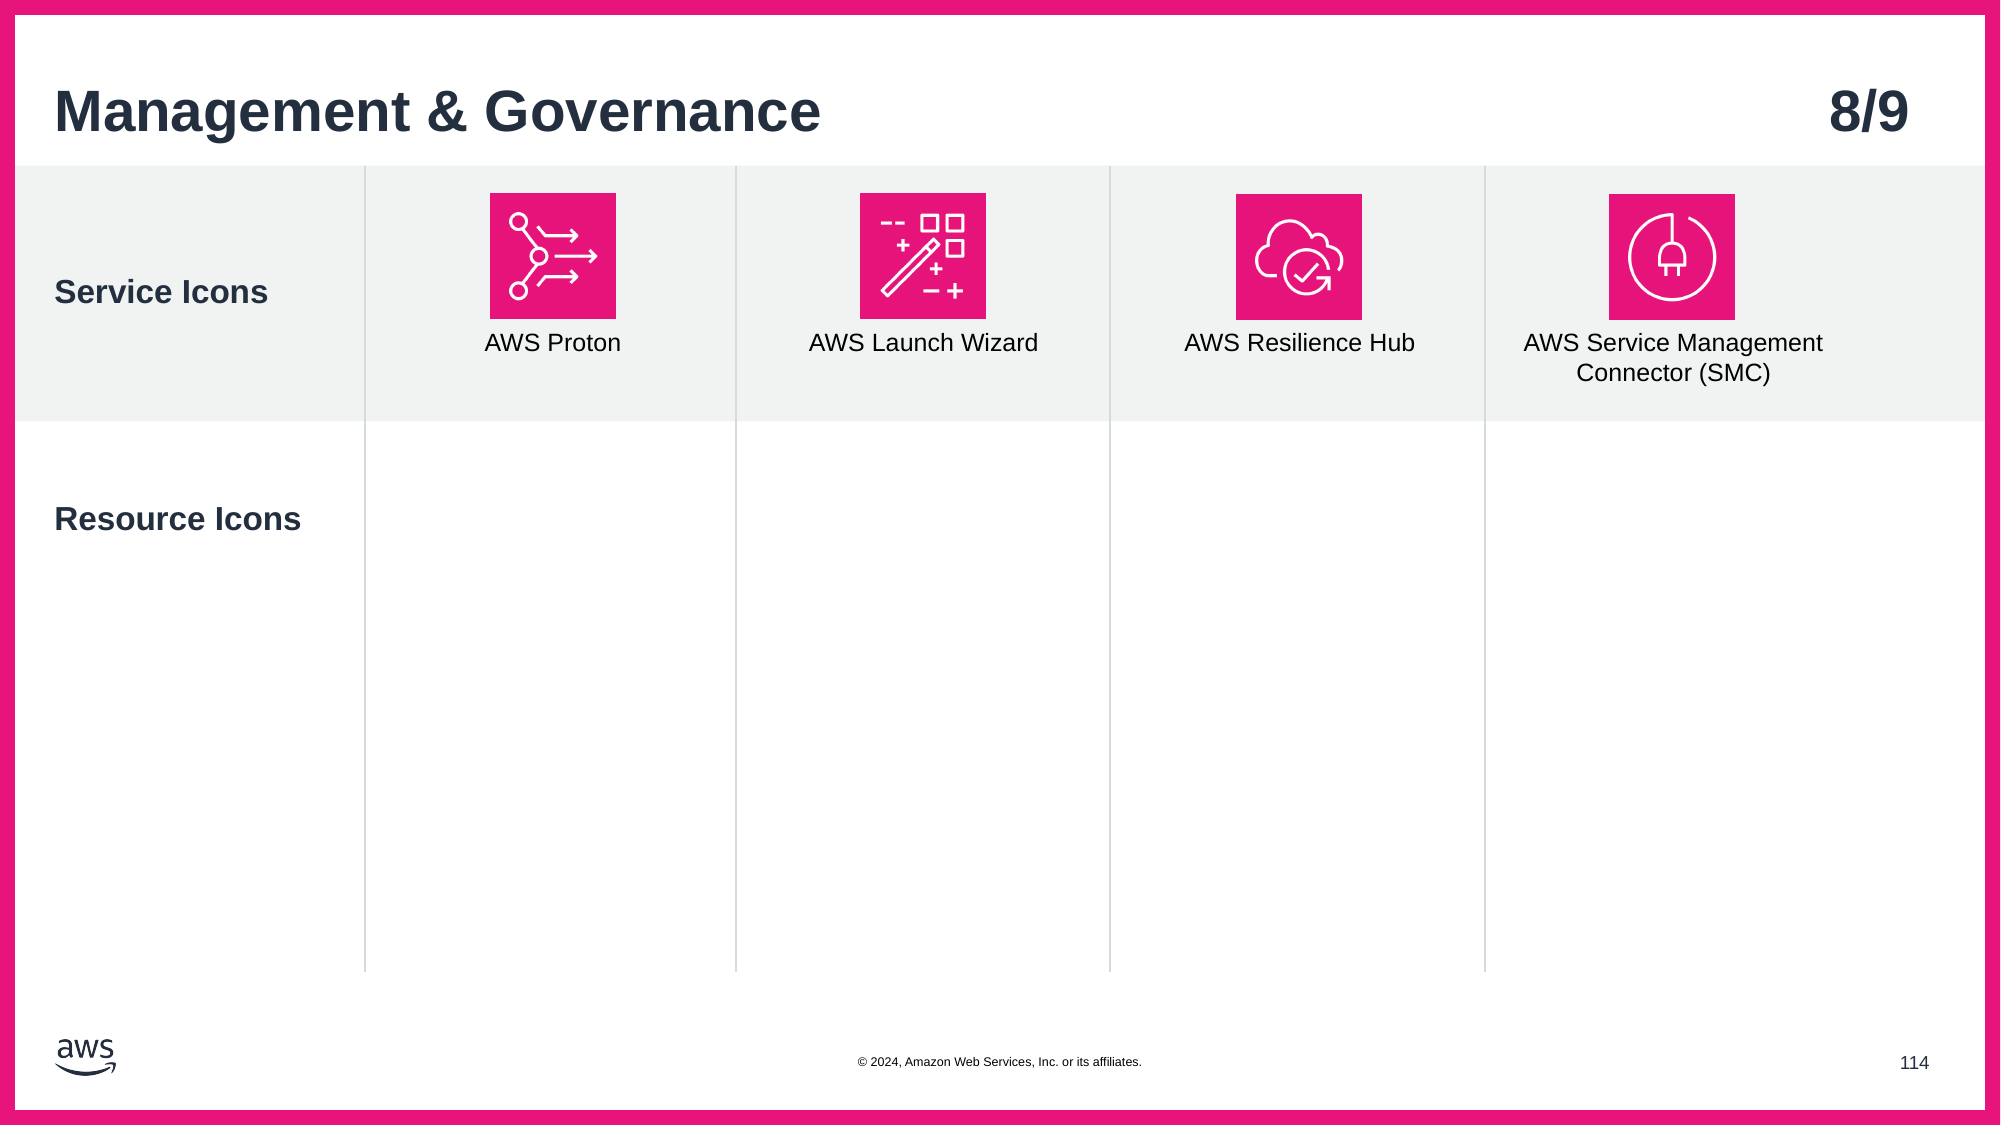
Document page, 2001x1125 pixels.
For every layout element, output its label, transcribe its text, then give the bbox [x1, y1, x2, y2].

slide_number 114 [1494, 1031, 1945, 1092]
text_box AWS Resilience Hub [1113, 319, 1484, 364]
text_box AWS Proton [369, 319, 735, 364]
picture [1609, 194, 1735, 320]
text_box AWS Launch Wizard [736, 319, 1109, 364]
title Management & Governance 8/9 [39, 59, 1945, 166]
picture [55, 1039, 116, 1076]
picture [490, 193, 616, 319]
text_box AWS Service Management Connector (SMC) [1493, 319, 1855, 394]
footer © 2024, Amazon Web Services, Inc. or its affiliates. [662, 1031, 1338, 1092]
picture [1236, 194, 1362, 320]
picture [860, 193, 986, 319]
